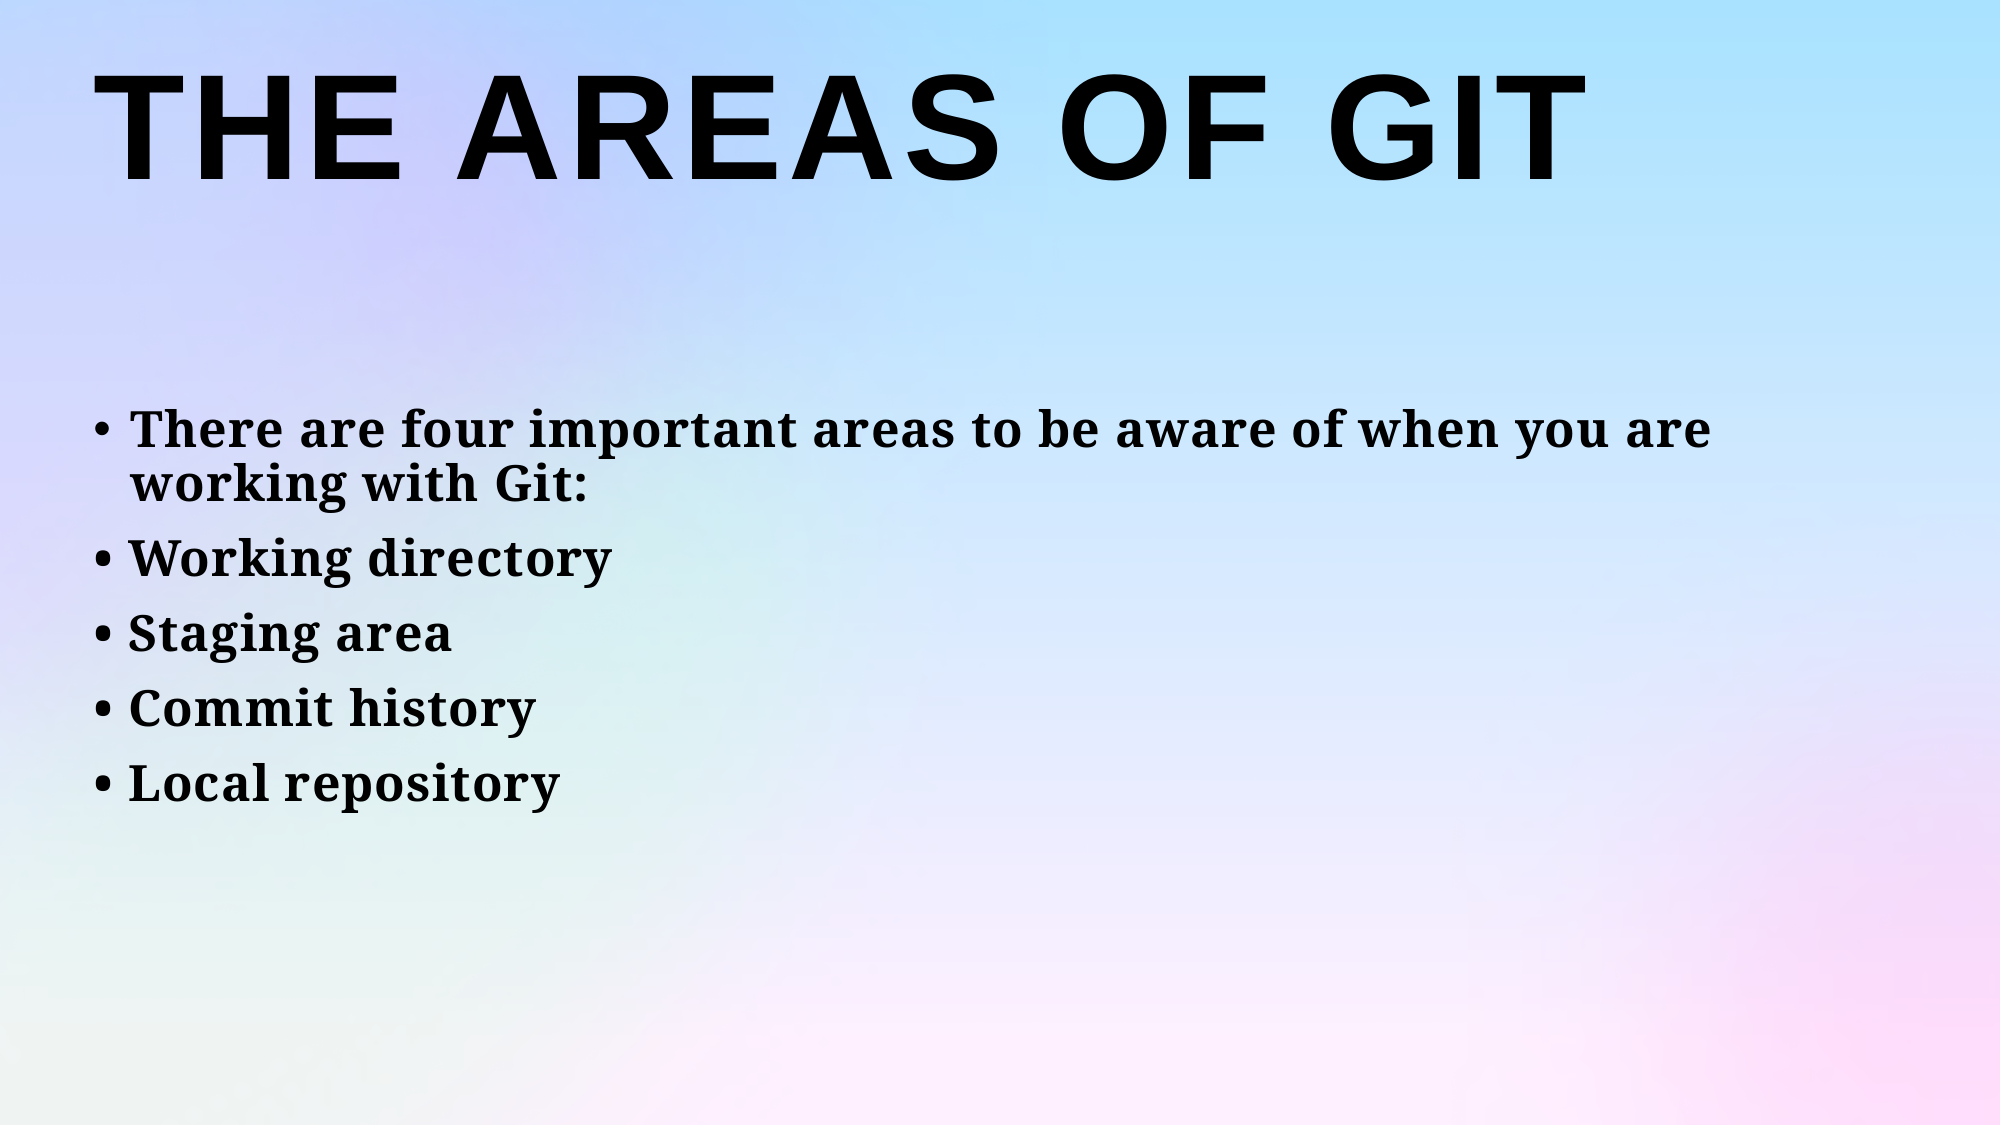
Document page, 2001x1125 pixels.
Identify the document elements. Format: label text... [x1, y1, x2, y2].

text_box The Areas of Git [78, 42, 1726, 268]
picture [0, 0, 2000, 1125]
text_box There are four important areas to be aware of when you are working with Git: • Working directory • Staging area • Commit history • Local repository [78, 397, 1901, 924]
